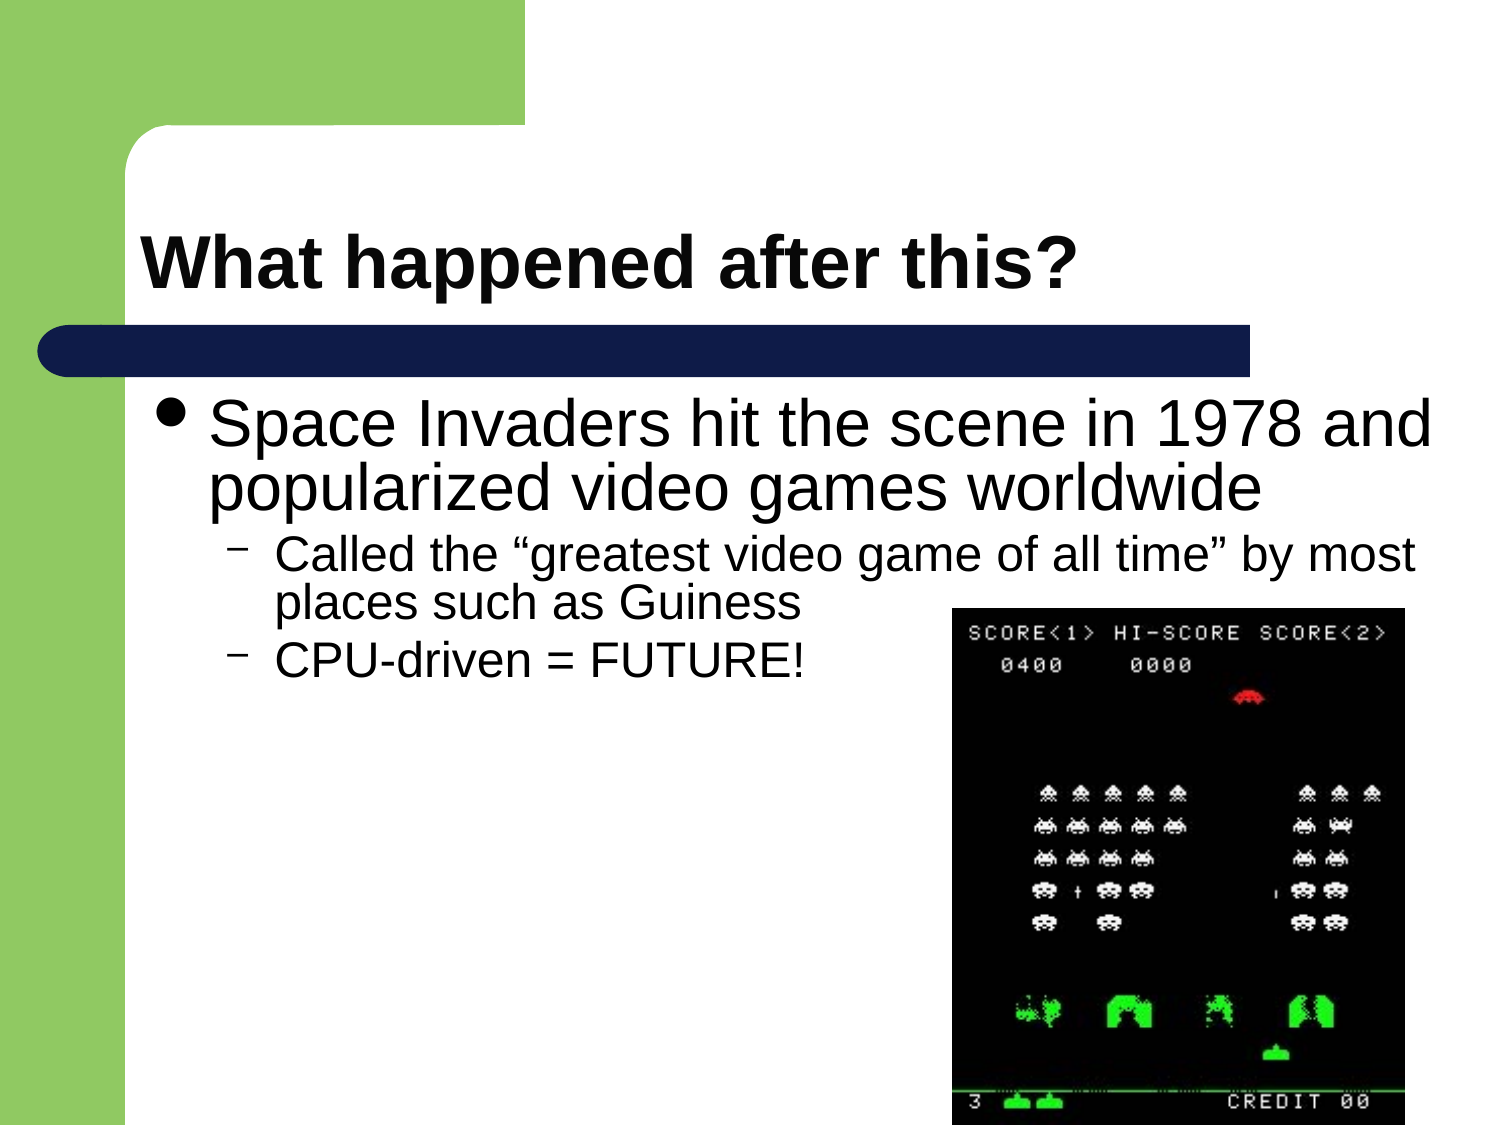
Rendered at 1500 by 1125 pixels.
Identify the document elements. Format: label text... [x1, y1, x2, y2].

title What happened after this? [125, 125, 1500, 313]
list Space Invaders hit the scene in 1978 and popularized video games worldwide Called the “greatest video game of all time” by most places such as Guiness CPU-driven = FUTURE! [137, 387, 1483, 999]
picture [952, 608, 1405, 1125]
